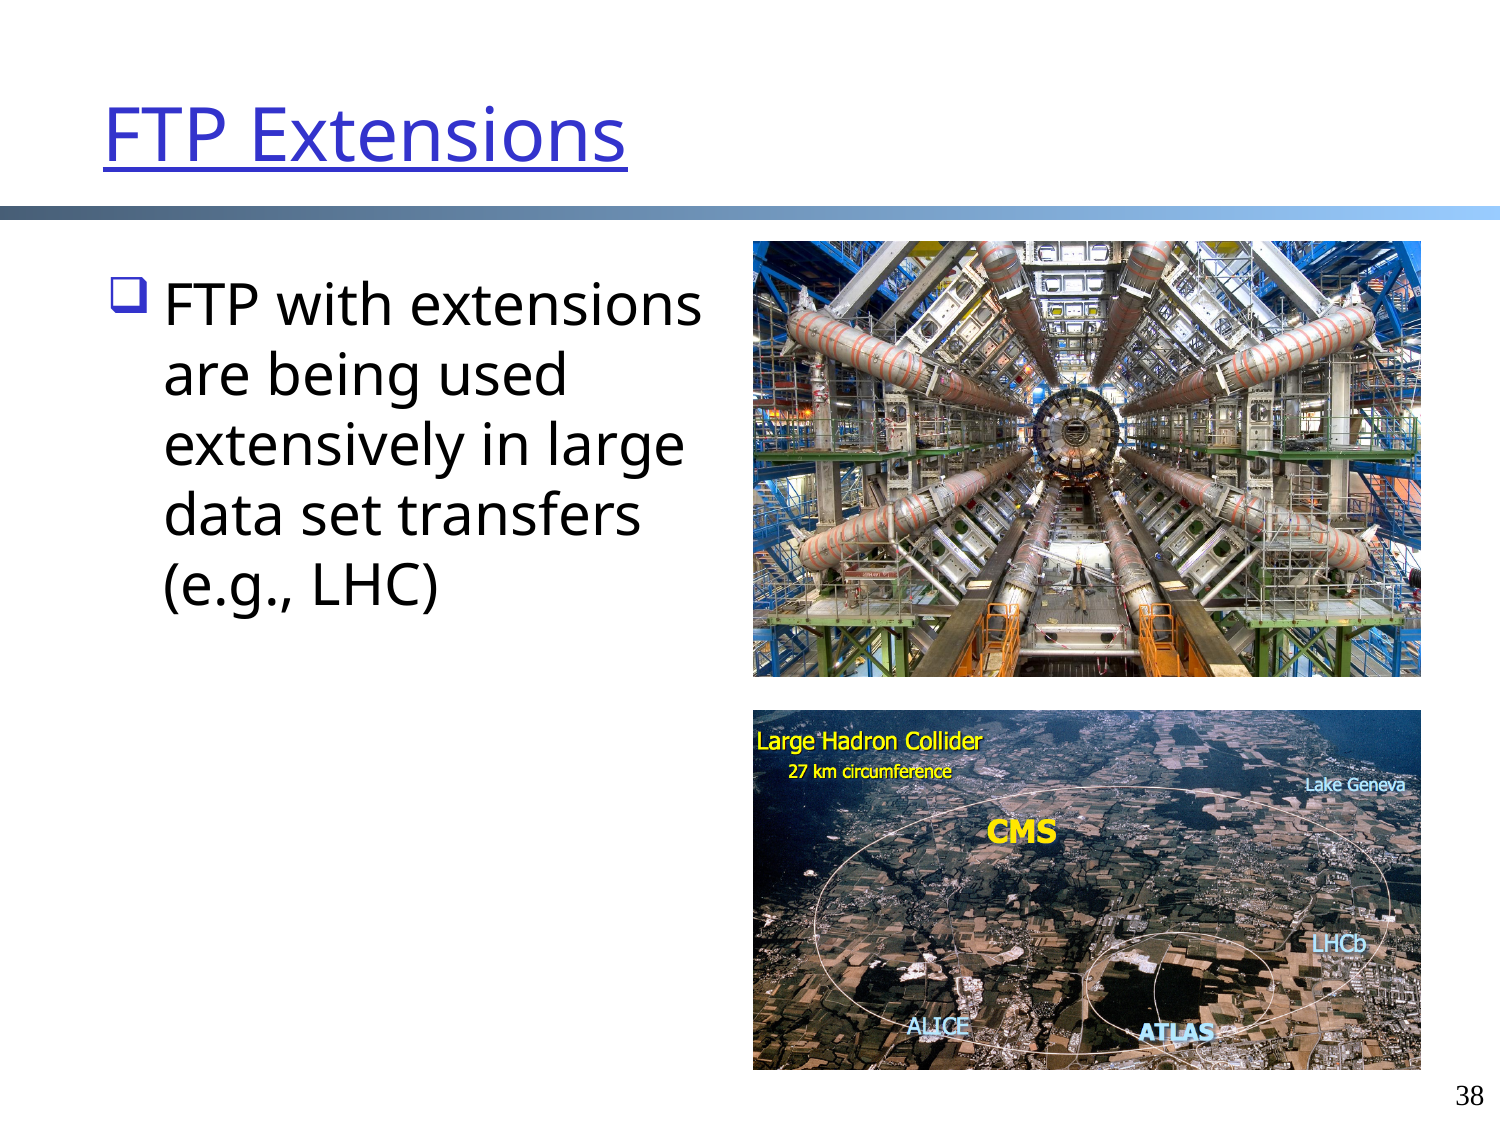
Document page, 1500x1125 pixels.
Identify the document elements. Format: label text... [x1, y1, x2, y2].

slide_number 38 [1424, 1068, 1500, 1125]
list FTP with extensions are being used extensively in large data set transfers (e.g., LHC) [91, 259, 748, 677]
picture [753, 241, 1421, 677]
picture [753, 710, 1421, 1070]
title FTP Extensions [87, 37, 1363, 225]
